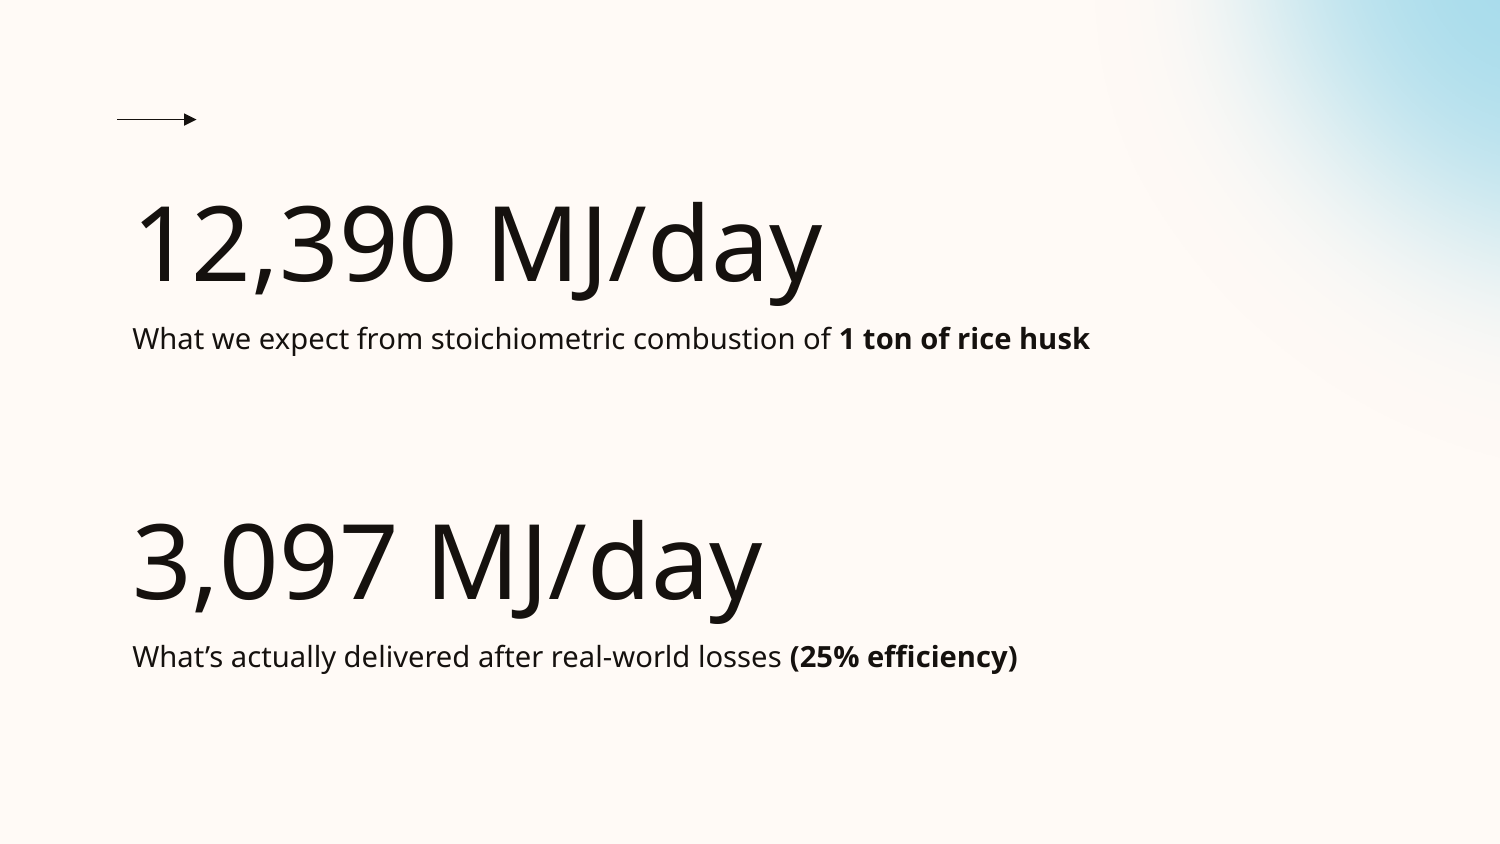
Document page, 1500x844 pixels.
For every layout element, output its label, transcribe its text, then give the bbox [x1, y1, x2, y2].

title 3,097 MJ/day [117, 479, 1383, 622]
subtitle What we expect from stoichiometric combustion of 1 ton of rice husk [117, 304, 1383, 405]
title 12,390 MJ/day [117, 161, 1383, 304]
picture [749, 0, 1500, 756]
subtitle What’s actually delivered after real-world losses (25% efficiency) [117, 622, 1383, 723]
